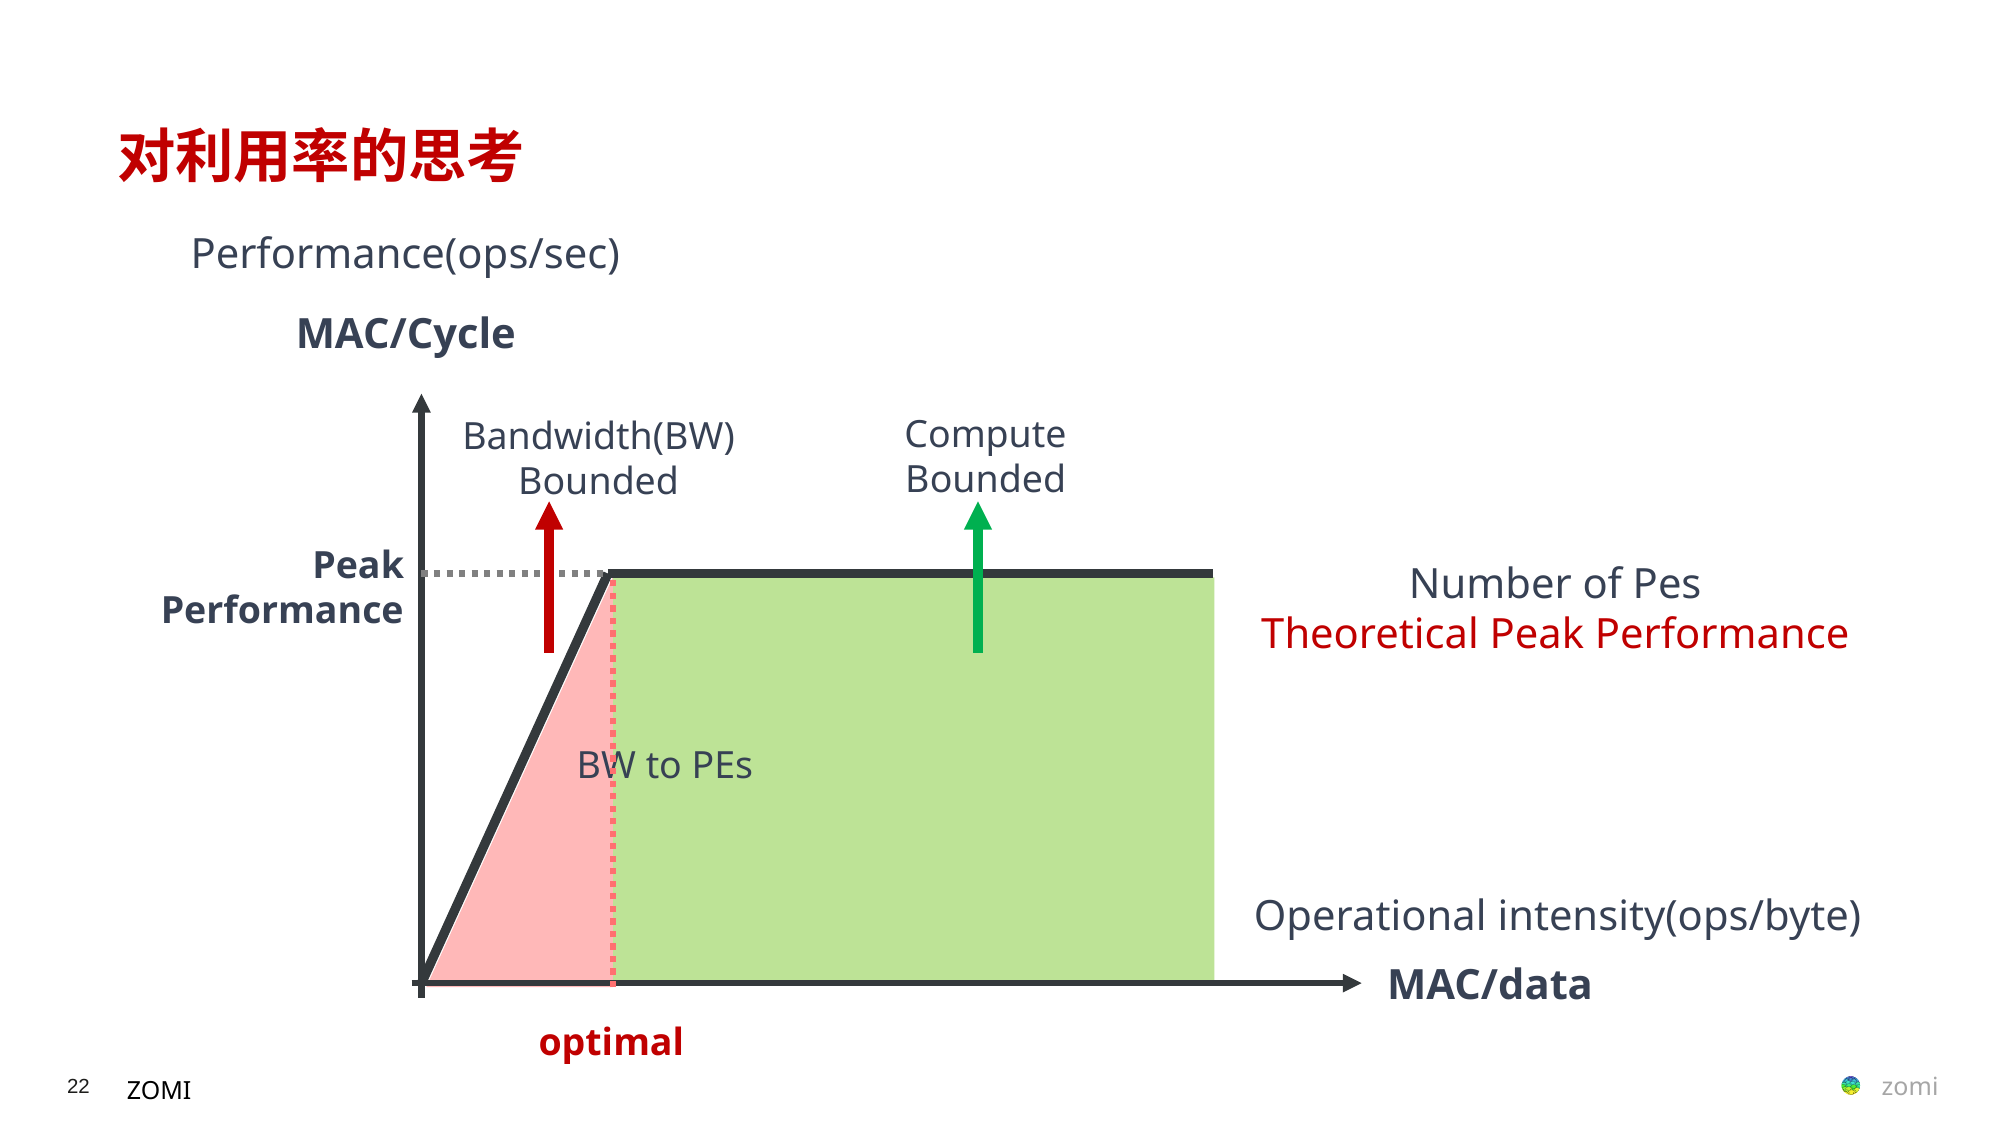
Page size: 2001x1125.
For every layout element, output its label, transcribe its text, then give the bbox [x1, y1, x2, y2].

picture [1842, 1077, 1860, 1094]
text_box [152, 219, 1840, 1072]
title 对利用率的思考 [102, 111, 1901, 209]
